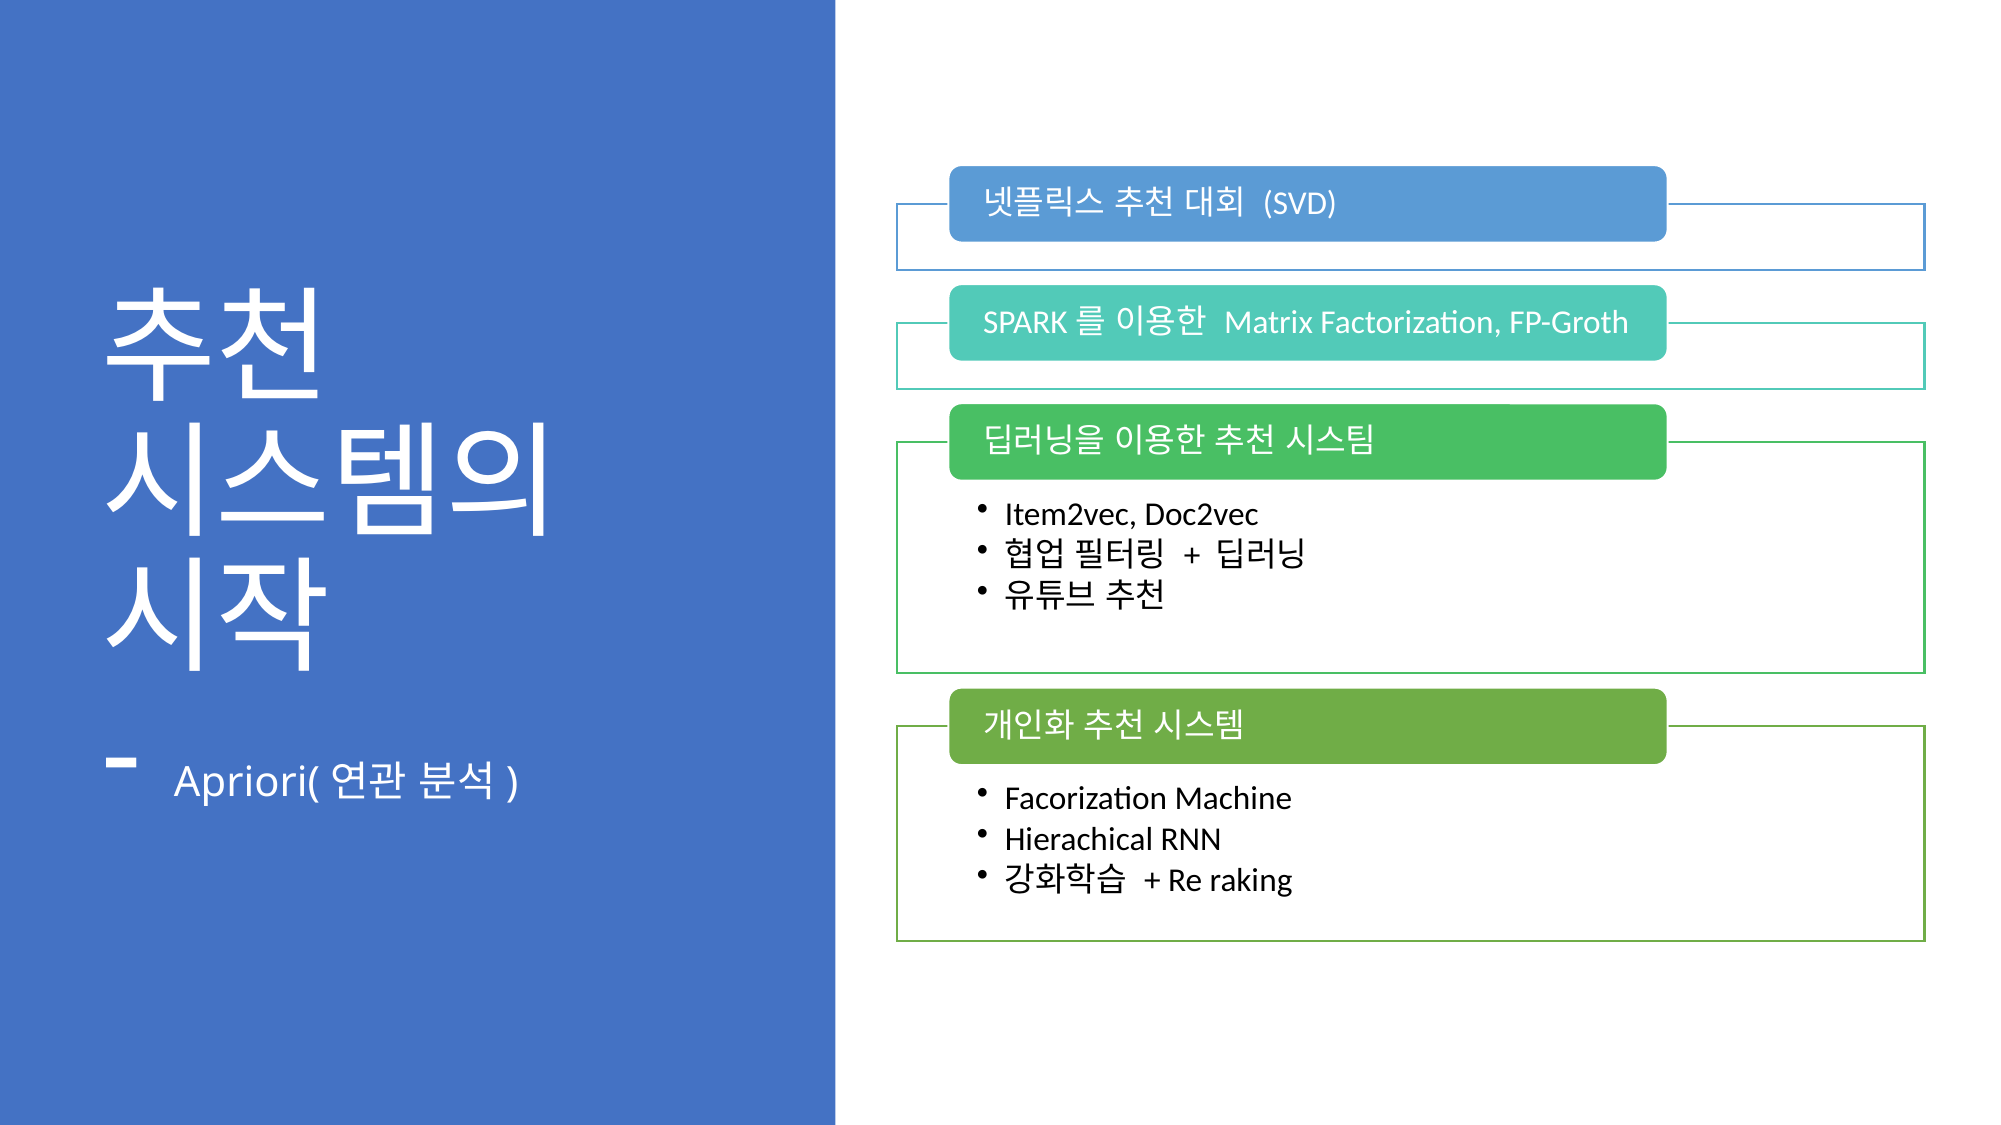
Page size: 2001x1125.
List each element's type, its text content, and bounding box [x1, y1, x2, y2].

title 추천 시스템의 시작 - Apriori(연관 분석) [86, 101, 711, 1005]
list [897, 101, 1925, 1005]
text_box [0, 0, 836, 1125]
